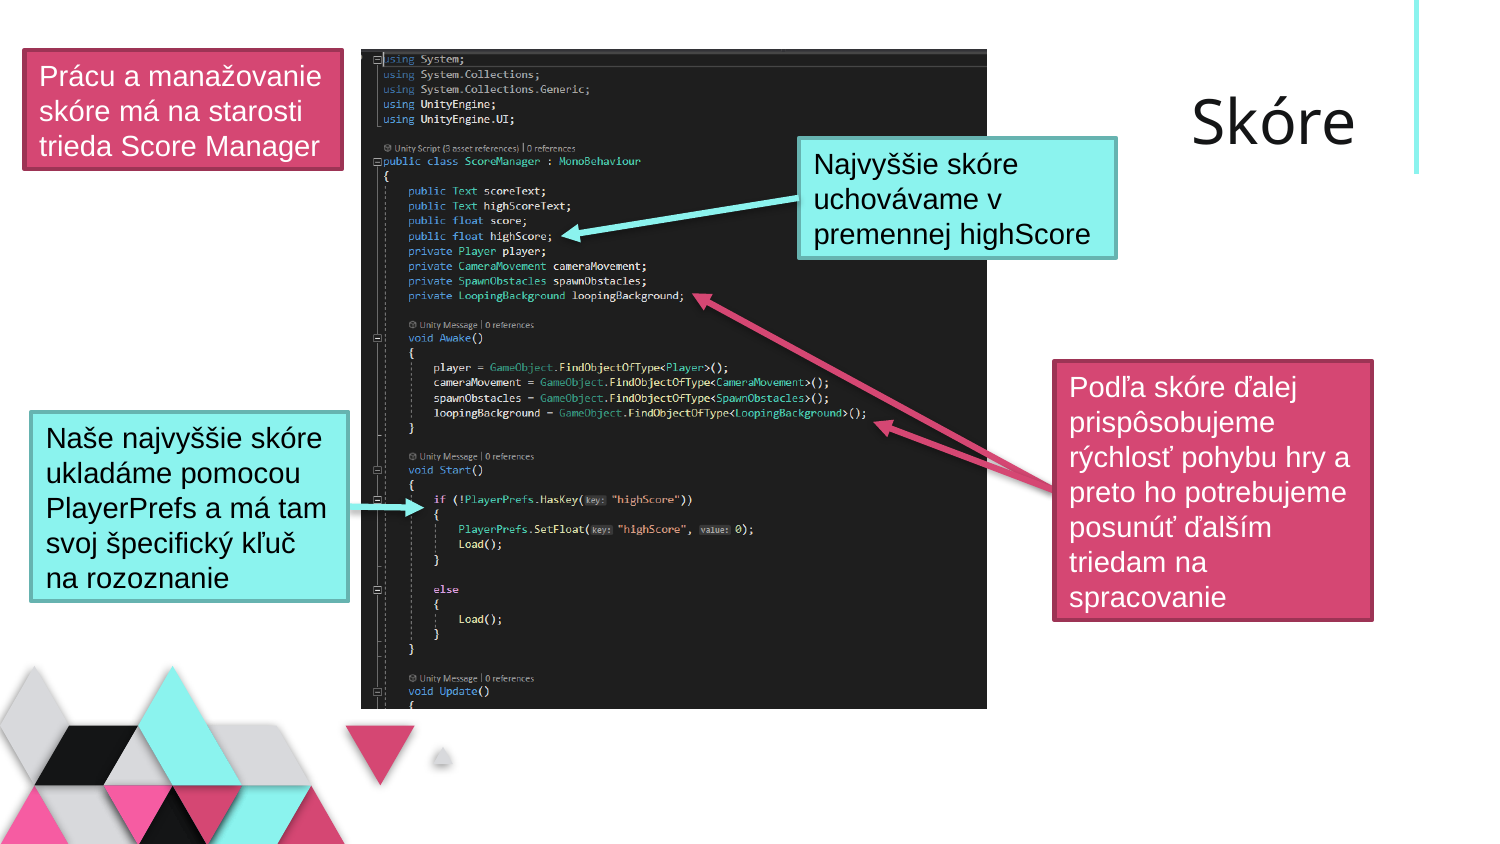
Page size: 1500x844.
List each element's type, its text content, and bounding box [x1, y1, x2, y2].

text_box Prácu a manažovanie skóre má na starosti trieda Score Manager [22, 48, 344, 171]
text_box Podľa skóre ďalej prispôsobujeme rýchlosť pohybu hry a preto ho potrebujeme posunúť ďalším triedam na spracovanie [1052, 359, 1374, 622]
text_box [872, 421, 1055, 493]
text_box Najvyššie skóre uchovávame v premennej highScore [992, 136, 1118, 260]
title Skóre [992, 76, 1372, 172]
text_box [560, 198, 800, 237]
title Skóre [43, 76, 355, 172]
text_box Naše najvyššie skóre ukladáme pomocou PlayerPrefs a má tam svoj špecifický kľuč na rozoznanie [29, 410, 350, 603]
picture [360, 49, 988, 709]
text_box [691, 293, 1055, 493]
